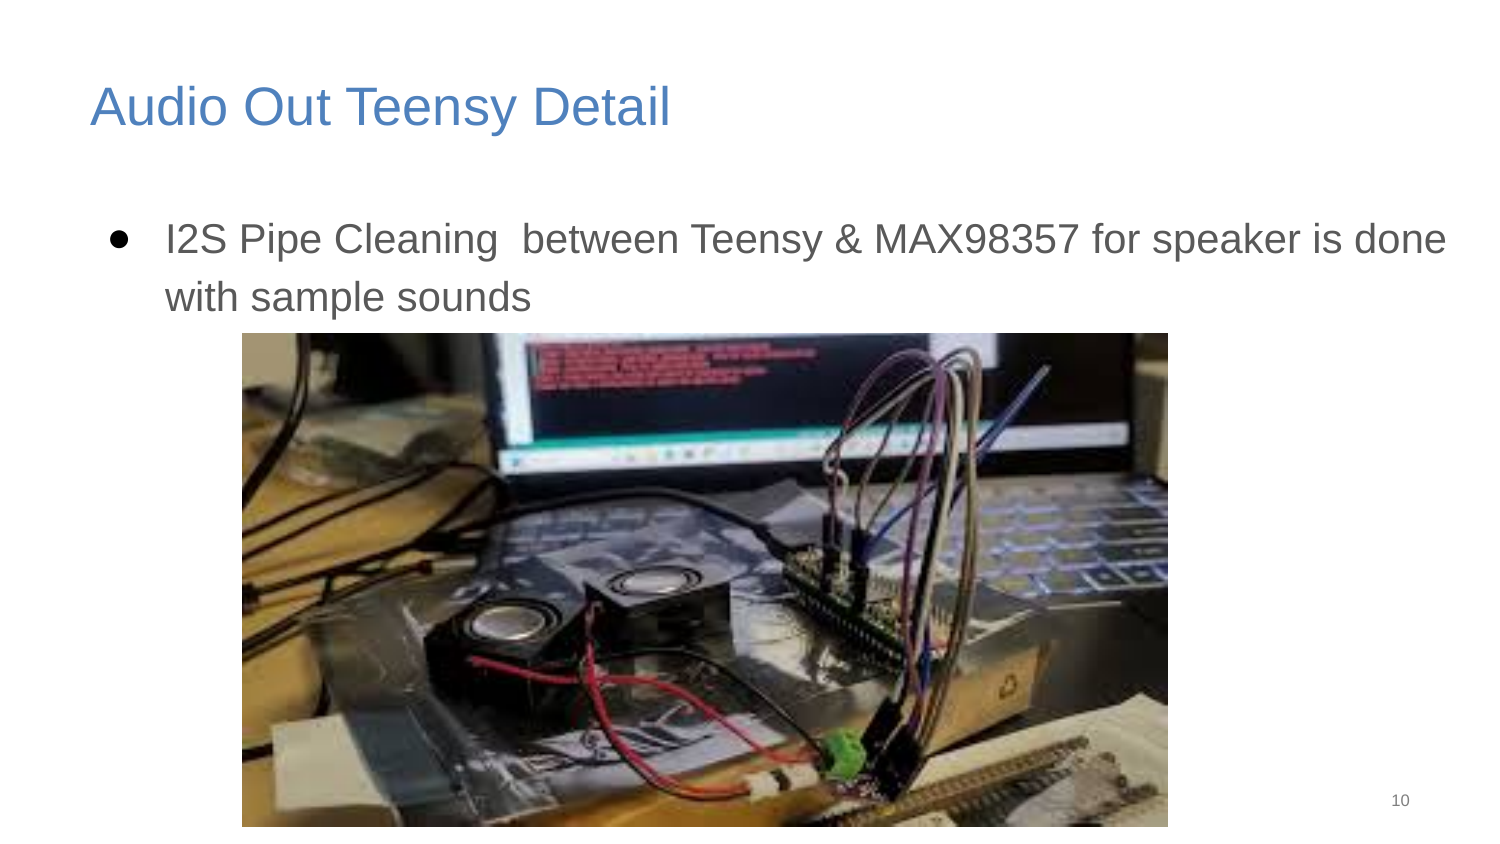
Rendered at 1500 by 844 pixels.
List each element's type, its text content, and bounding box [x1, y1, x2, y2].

picture [241, 333, 1168, 828]
list I2S Pipe Cleaning between Teensy & MAX98357 for speaker is done with sample sounds [75, 196, 1472, 754]
slide_number ‹#› [1200, 782, 1425, 827]
title Audio Out Teensy Detail [75, 33, 1425, 175]
